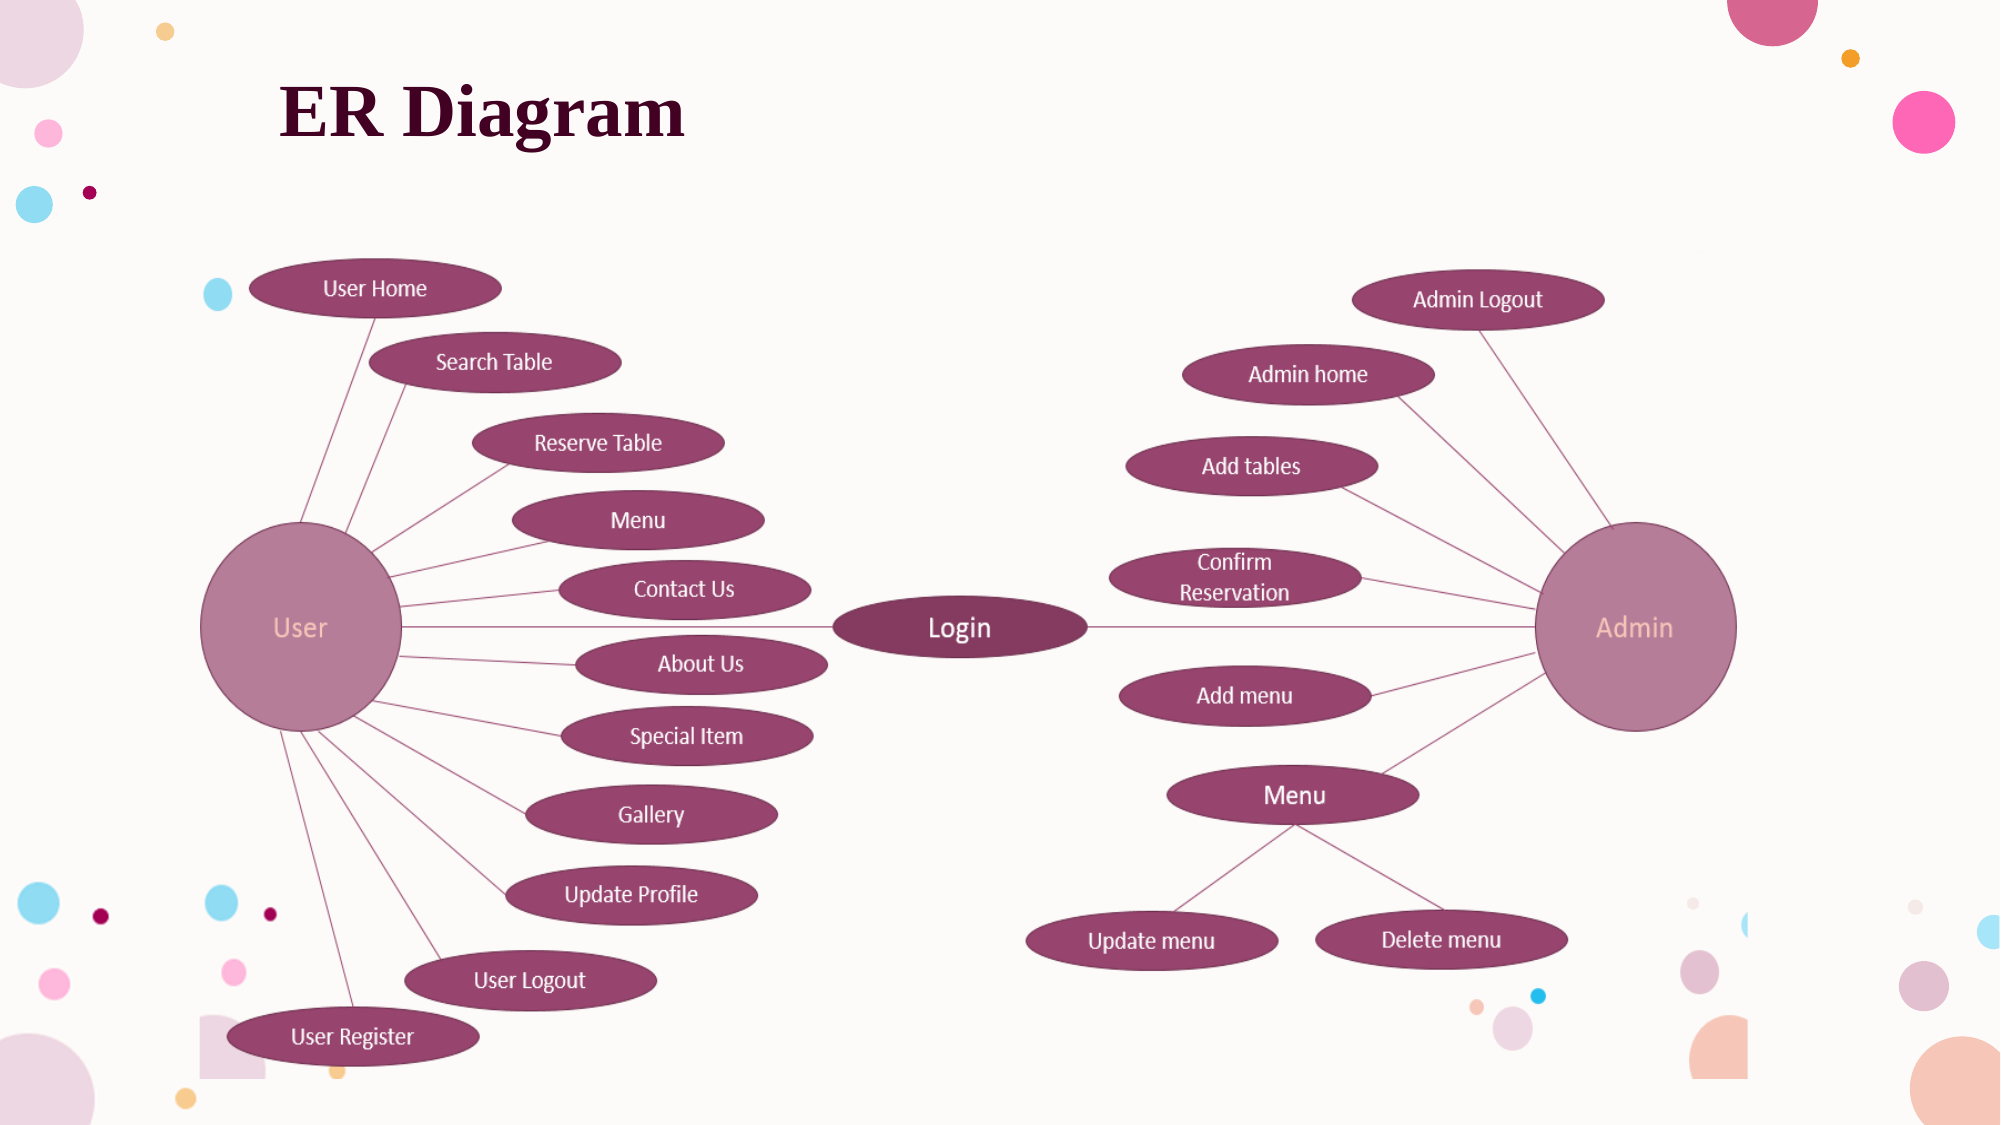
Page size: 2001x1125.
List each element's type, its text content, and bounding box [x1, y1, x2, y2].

title ER Diagram [264, 42, 912, 182]
picture [0, 251, 1748, 1125]
